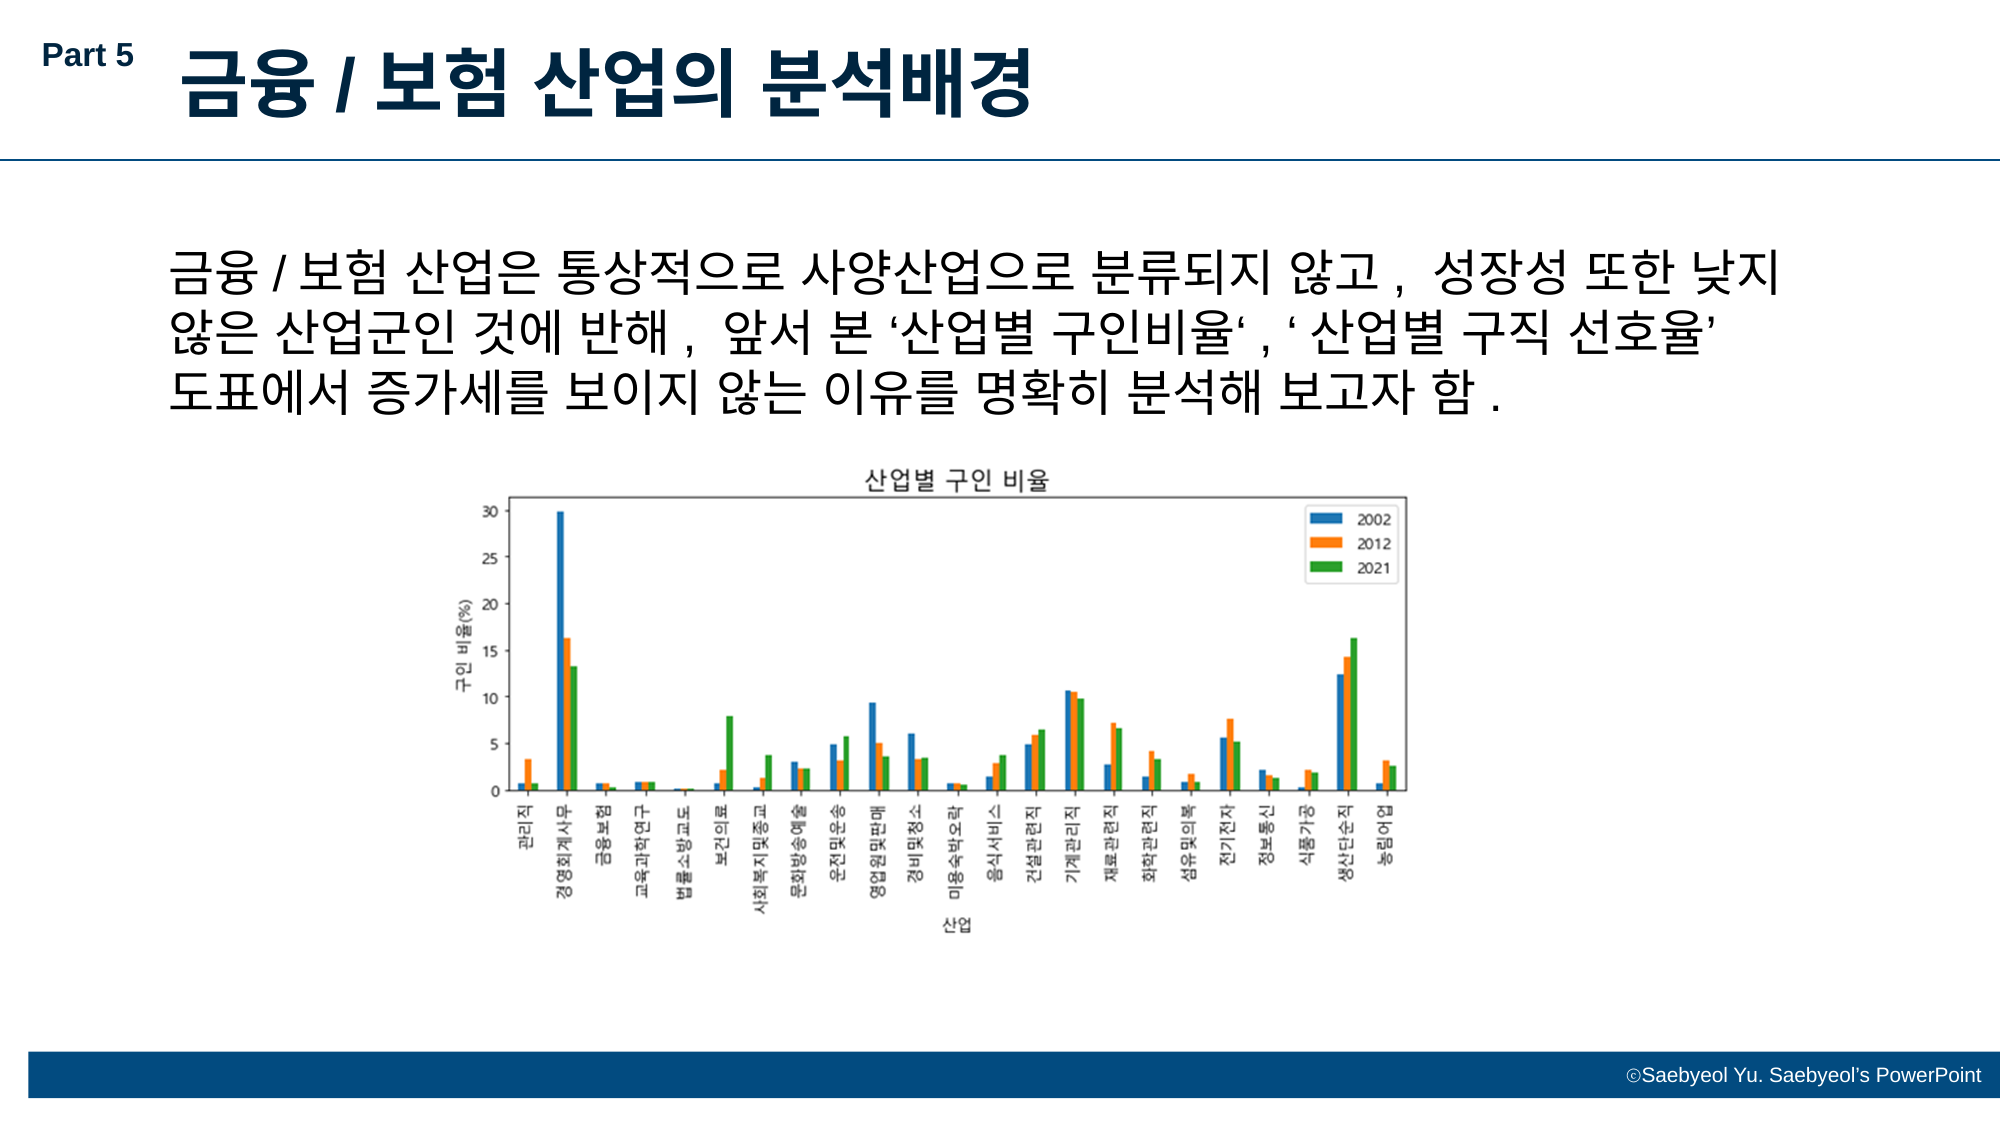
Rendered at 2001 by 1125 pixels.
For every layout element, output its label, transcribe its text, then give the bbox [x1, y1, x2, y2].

text_box [27, 1046, 1169, 1103]
text_box 금융/보험 산업은 통상적으로 사양산업으로 분류되지 않고, 성장성 또한 낮지 않은 산업군인 것에 반해, 앞서 본 ‘산업별 구인비율‘, ‘산업별 구직 선호율’ 도표에서 증가세를 보이지 않는 이유를 명확히 분석해 보고자 함. [153, 226, 1904, 472]
text_box 금융/보험 산업의 분석배경 [164, 28, 1150, 134]
picture [427, 455, 1461, 937]
text_box Part 5 [26, 26, 166, 81]
